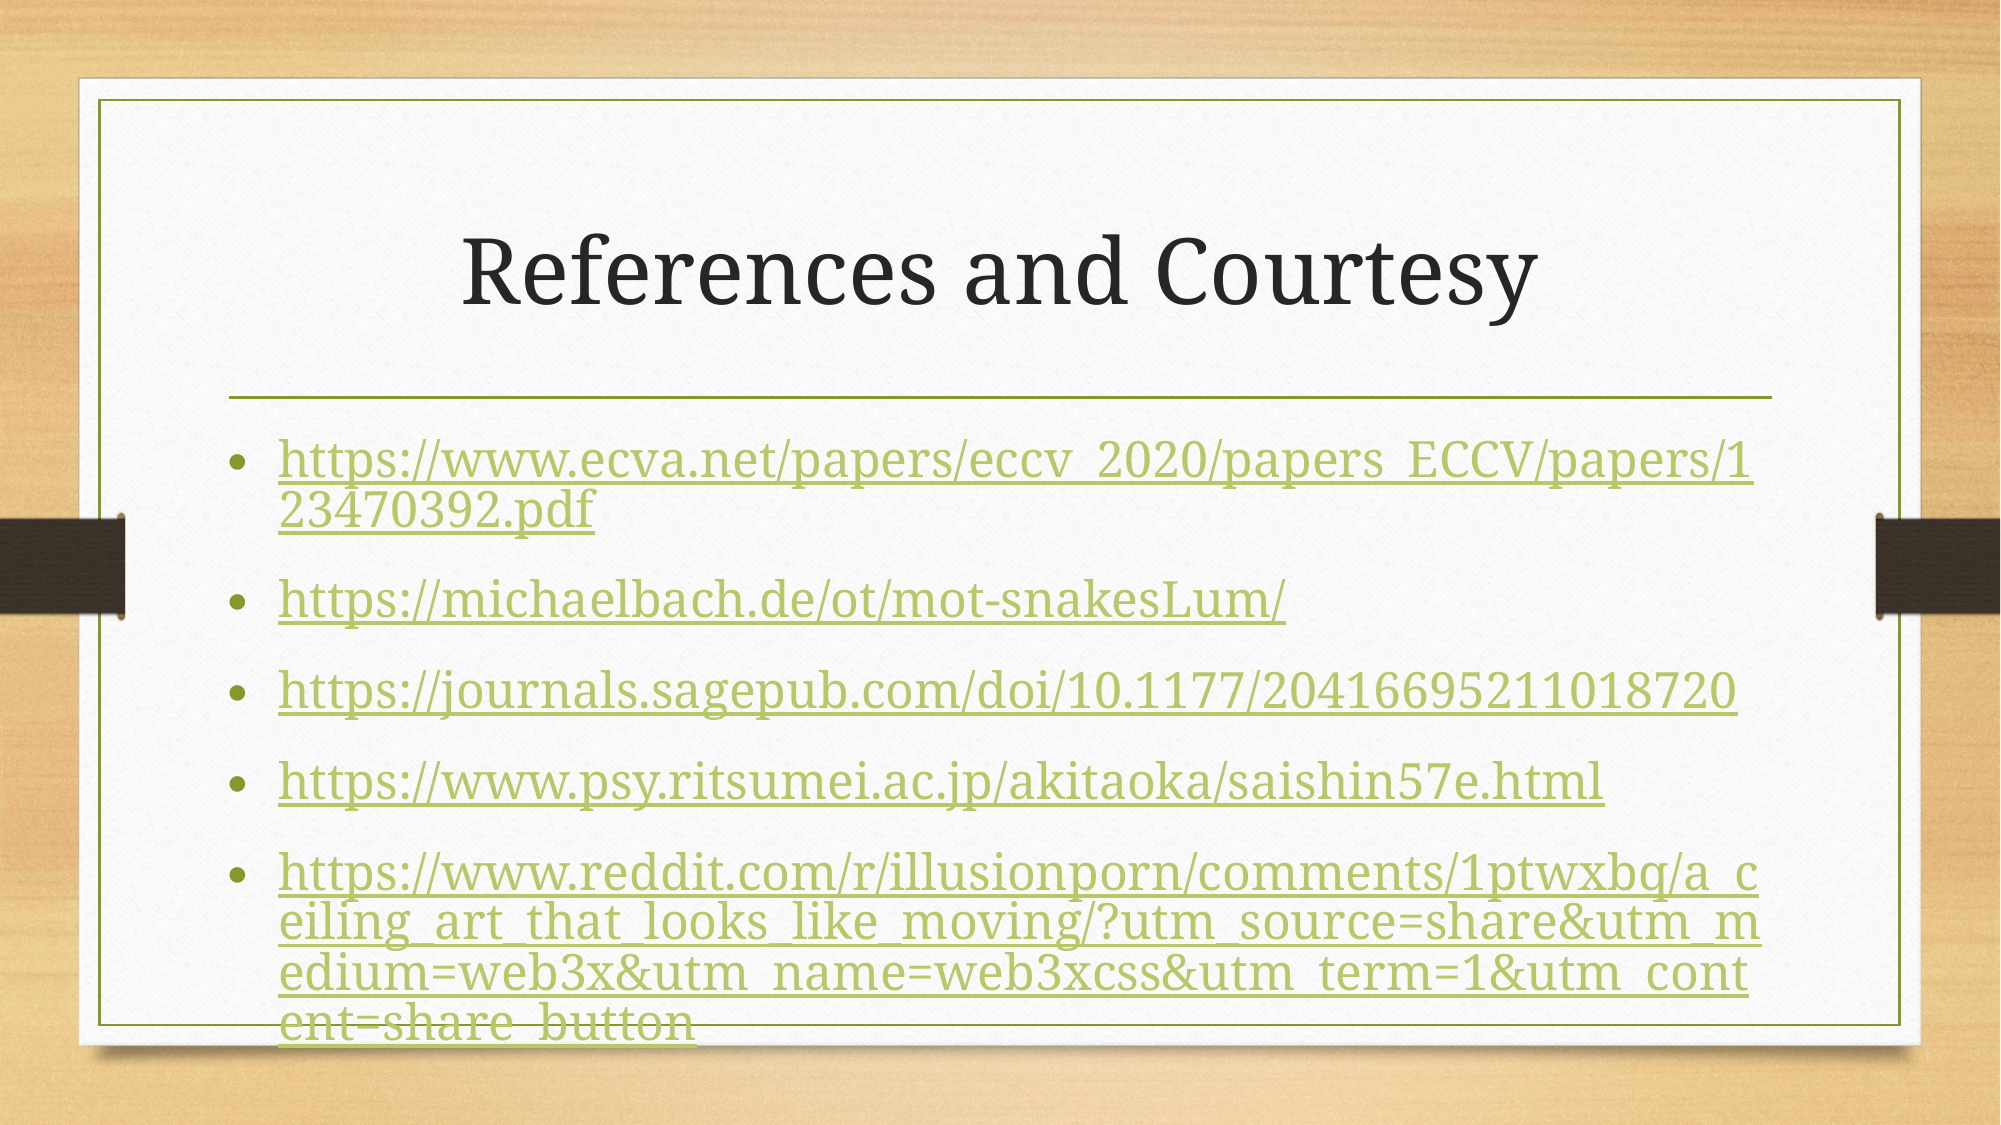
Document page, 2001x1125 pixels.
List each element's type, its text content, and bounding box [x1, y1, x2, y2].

title References and Courtesy [212, 161, 1788, 375]
picture [0, 0, 2001, 1125]
list https://www.ecva.net/papers/eccv_2020/papers_ECCV/papers/123470392.pdf https://michaelbach.de/ot/mot-snakesLum/ https://journals.sagepub.com/doi/10.1177/20416695211018720 https://www.psy.ritsumei.ac.jp/akitaoka/saishin57e.html https://www.reddit.com/r/illusionporn/comments/1ptwxbq/a_ceiling_art_that_looks_like_moving/?utm_source=share&utm_medium=web3x&utm_name=web3xcss&utm_term=1&utm_content=share_button [212, 419, 1788, 964]
